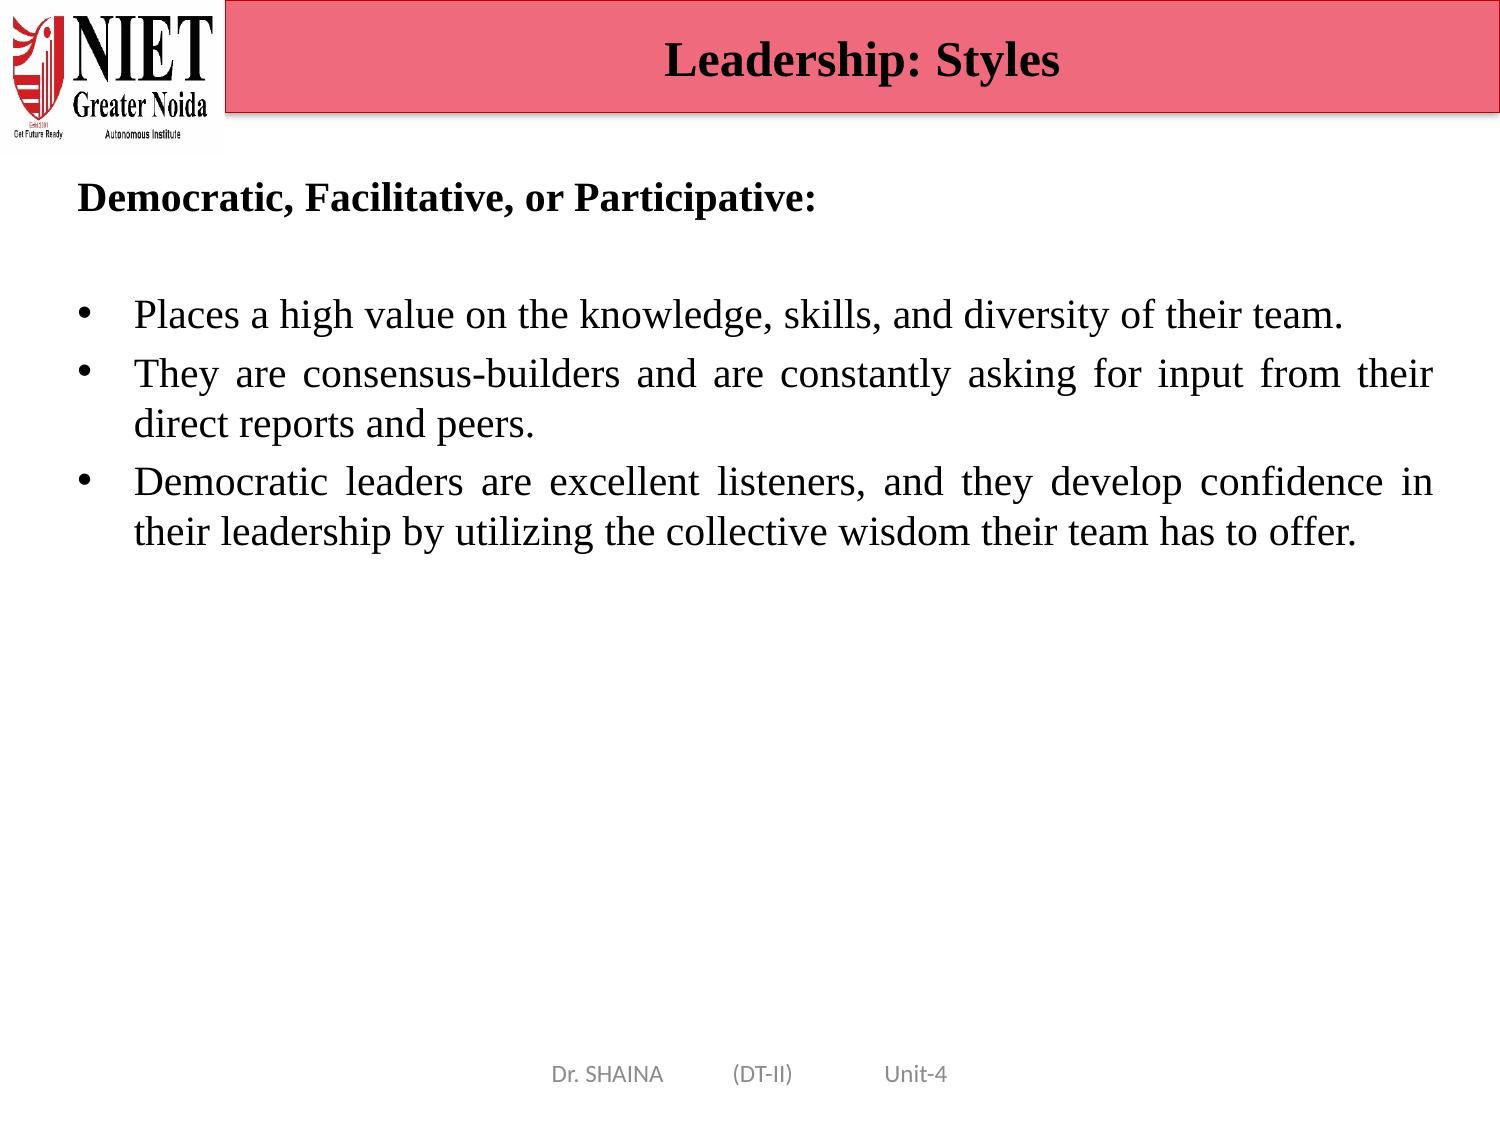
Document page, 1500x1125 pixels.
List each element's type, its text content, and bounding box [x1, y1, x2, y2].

picture [0, 0, 226, 156]
footer Dr. SHAINA (DT-II) Unit-4 [512, 1042, 988, 1103]
text_box Leadership: Styles [226, 0, 1500, 113]
list Democratic, Facilitative, or Participative: Places a high value on the knowledge, skills, and diversity of their team. They are consensus-builders and are constantly asking for input from their direct reports and peers. Democratic leaders are excellent listeners, and they develop confidence in their leadership by utilizing the collective wisdom their team has to offer. [62, 162, 1450, 1025]
